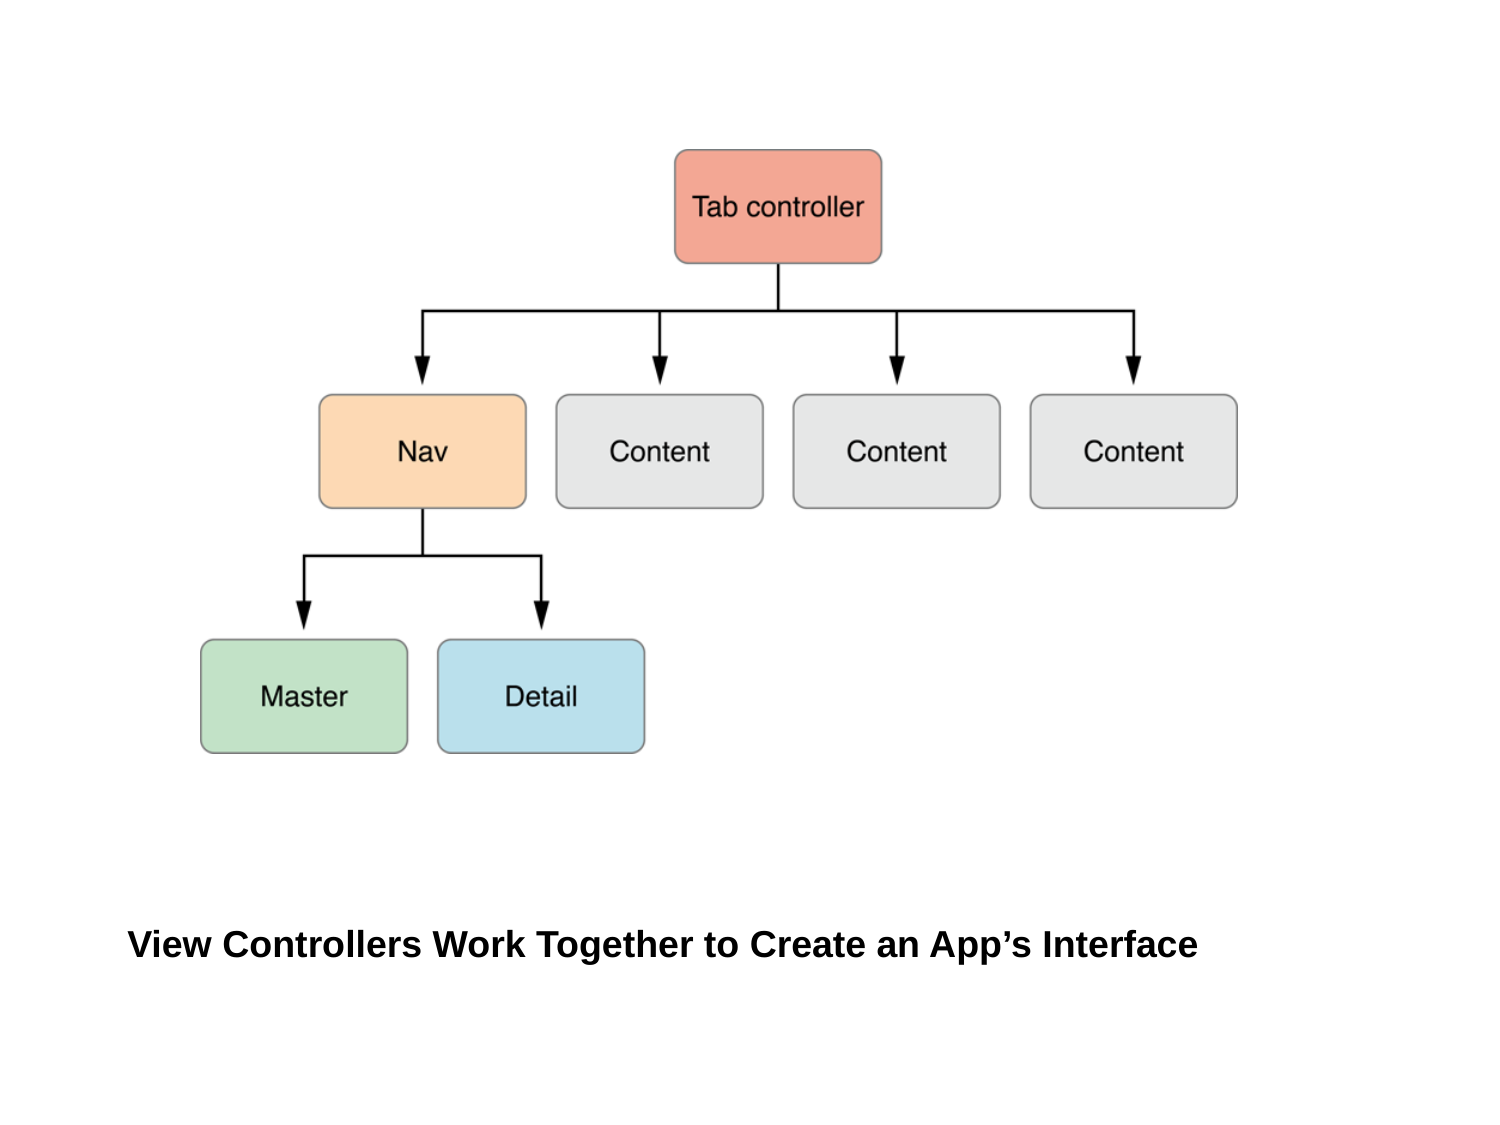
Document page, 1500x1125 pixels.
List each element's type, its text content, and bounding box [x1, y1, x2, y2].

text_box View Controllers Work Together to Create an App’s Interface [112, 912, 1375, 973]
picture [199, 149, 1238, 755]
